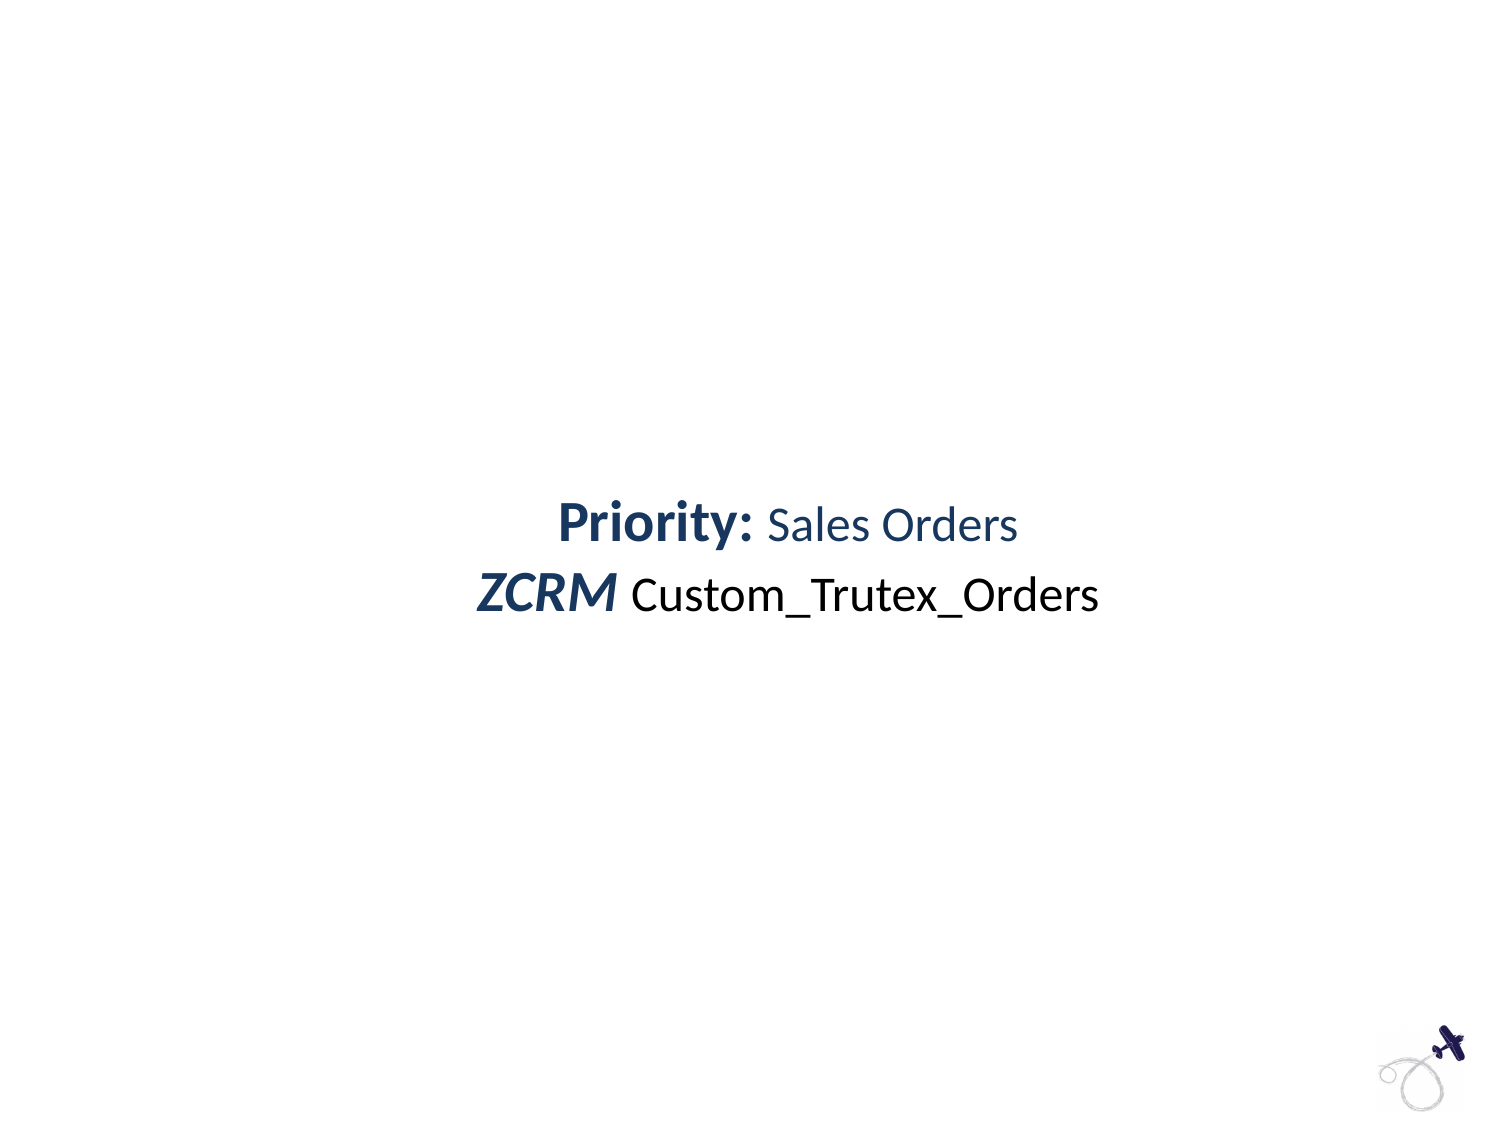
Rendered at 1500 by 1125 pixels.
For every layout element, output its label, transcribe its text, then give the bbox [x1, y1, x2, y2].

text_box Priority: Sales Orders ZCRM Custom_Trutex_Orders [366, 476, 1211, 631]
picture [1376, 1025, 1465, 1112]
